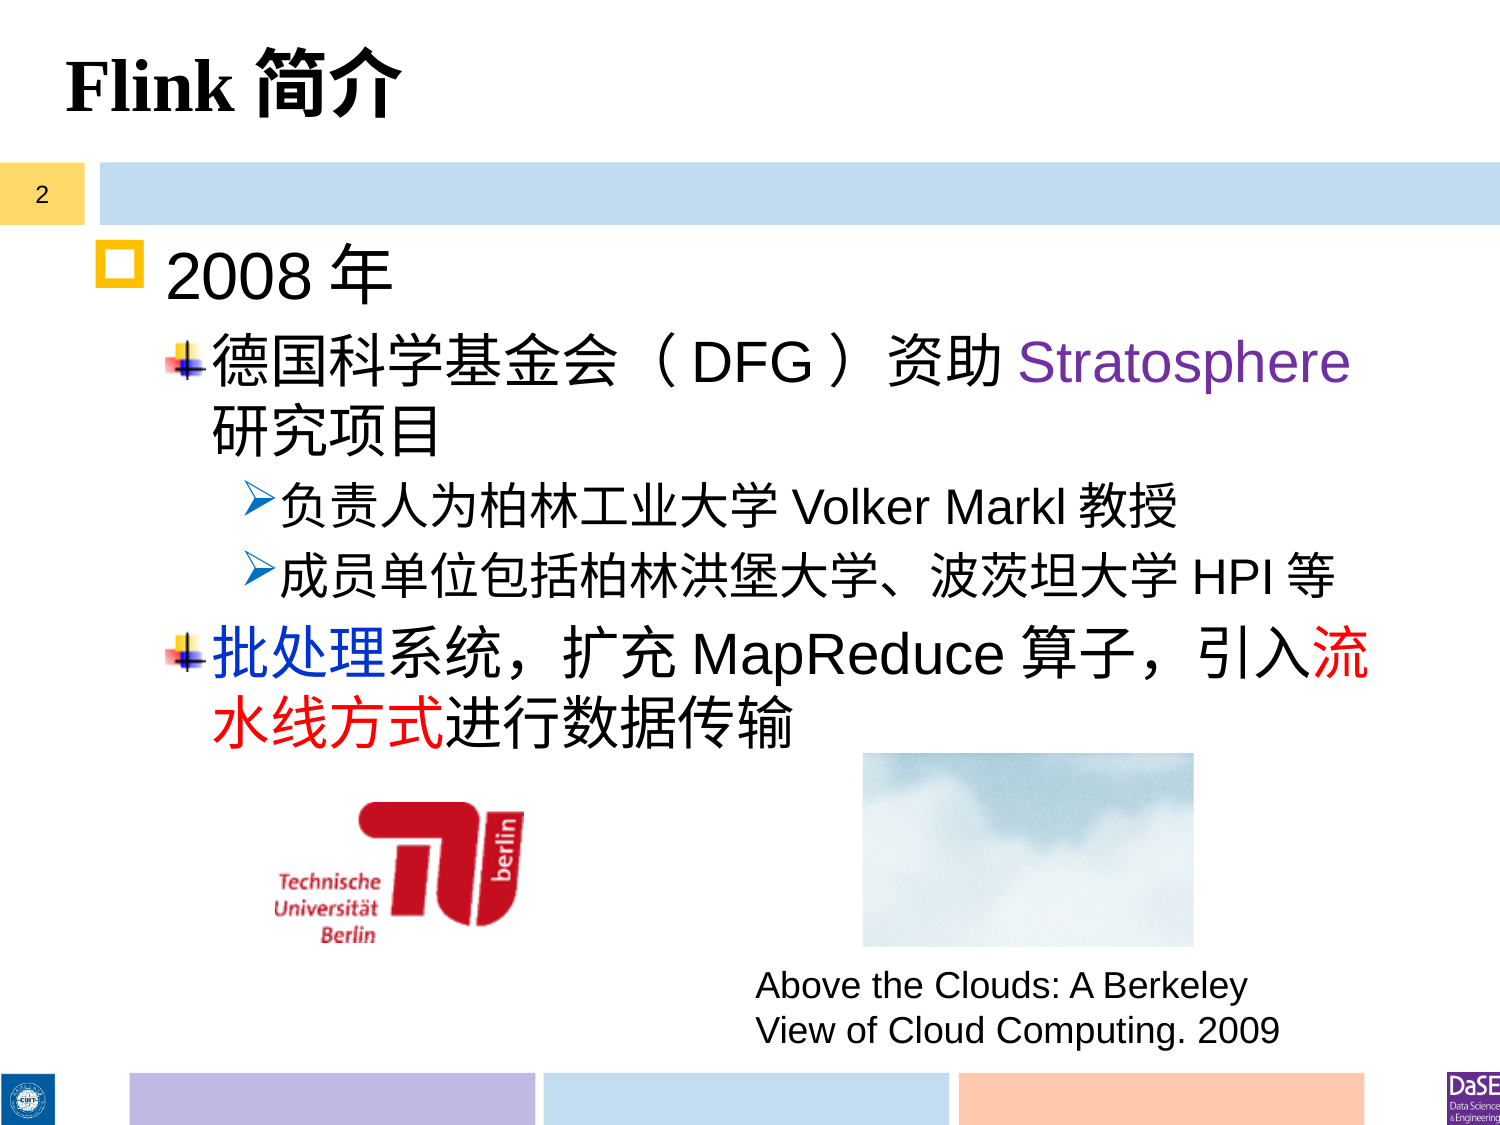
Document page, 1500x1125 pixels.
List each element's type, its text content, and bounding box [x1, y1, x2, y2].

list 2008年 德国科学基金会（DFG）资助Stratosphere研究项目 负责人为柏林工业大学Volker Markl教授 成员单位包括柏林洪堡大学、波茨坦大学HPI等 批处理系统，扩充MapReduce算子，引入流水线方式进行数据传输 [75, 224, 1425, 1005]
text_box Above the Clouds: A Berkeley View of Cloud Computing. 2009 [740, 953, 1316, 1059]
picture [274, 802, 524, 944]
picture [862, 753, 1194, 948]
picture [165, 338, 206, 380]
picture [1447, 1072, 1500, 1125]
title Flink简介 [50, 0, 1459, 175]
picture [165, 630, 206, 672]
slide_number 2 [0, 162, 85, 225]
picture [0, 1072, 56, 1125]
